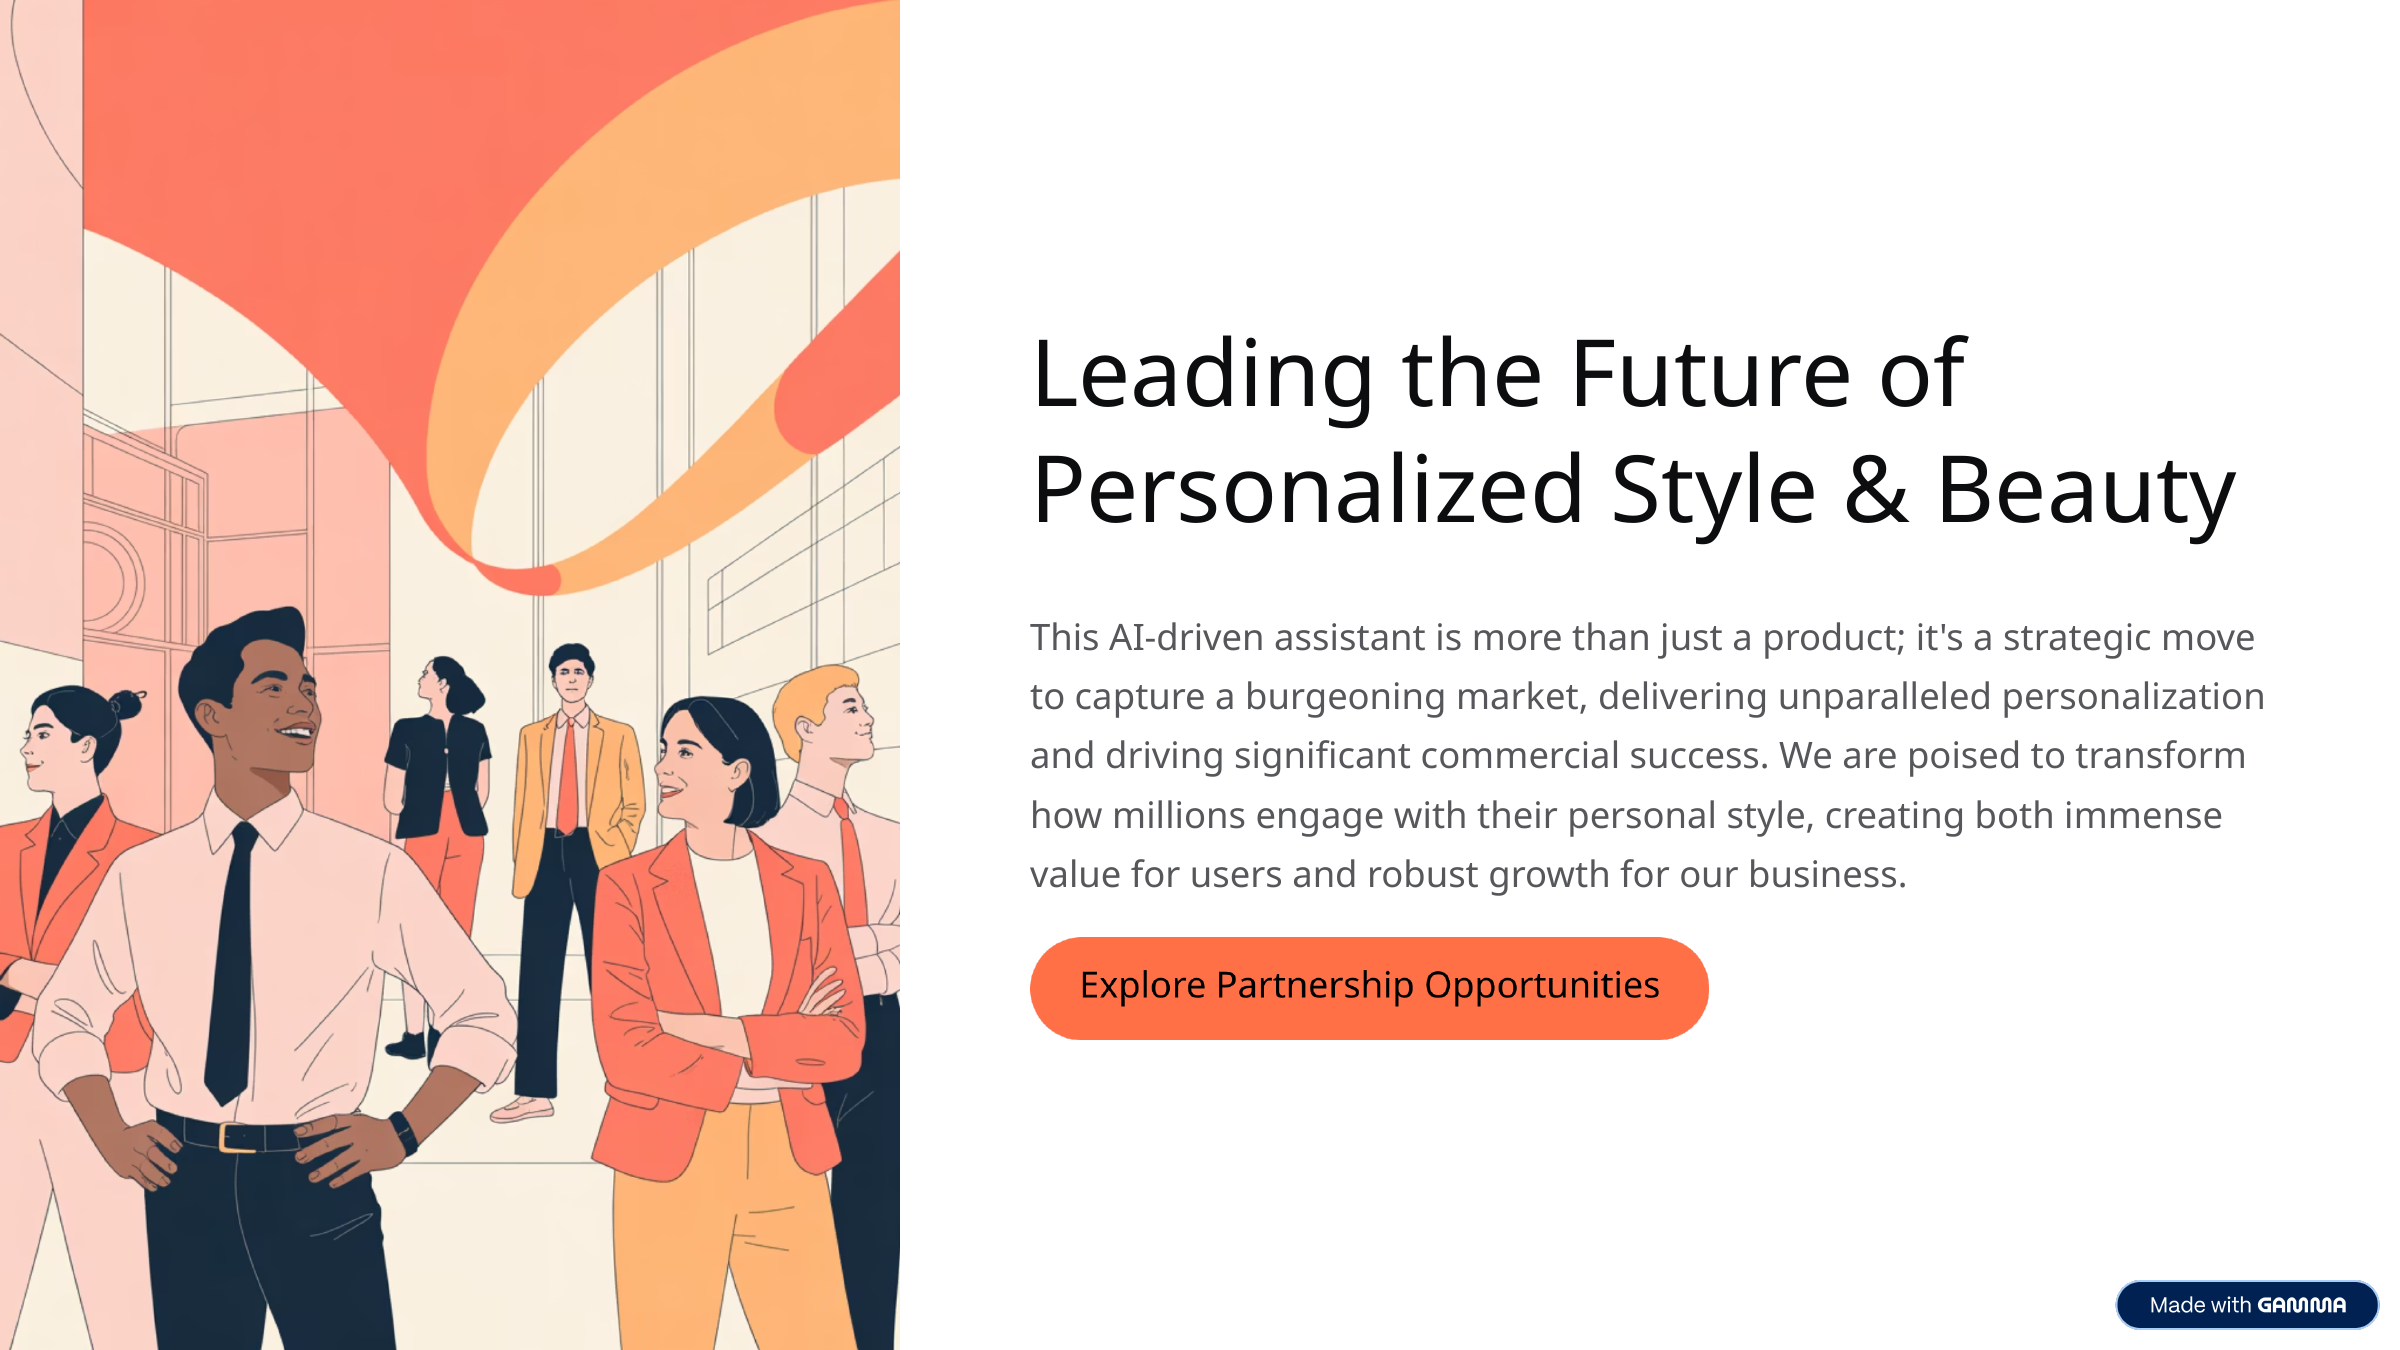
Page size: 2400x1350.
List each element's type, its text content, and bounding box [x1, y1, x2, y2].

picture [0, 0, 900, 1350]
text_box This AI-driven assistant is more than just a product; it's a strategic move to capture a burgeoning market, delivering unparalleled personalization and driving significant commercial success. We are poised to transform how millions engage with their personal style, creating both immense value for users and robust growth for our business. [1030, 598, 2270, 896]
text_box Leading the Future of Personalized Style & Beauty [1030, 309, 2270, 543]
picture [1030, 937, 1710, 1041]
picture [2106, 1271, 2389, 1339]
